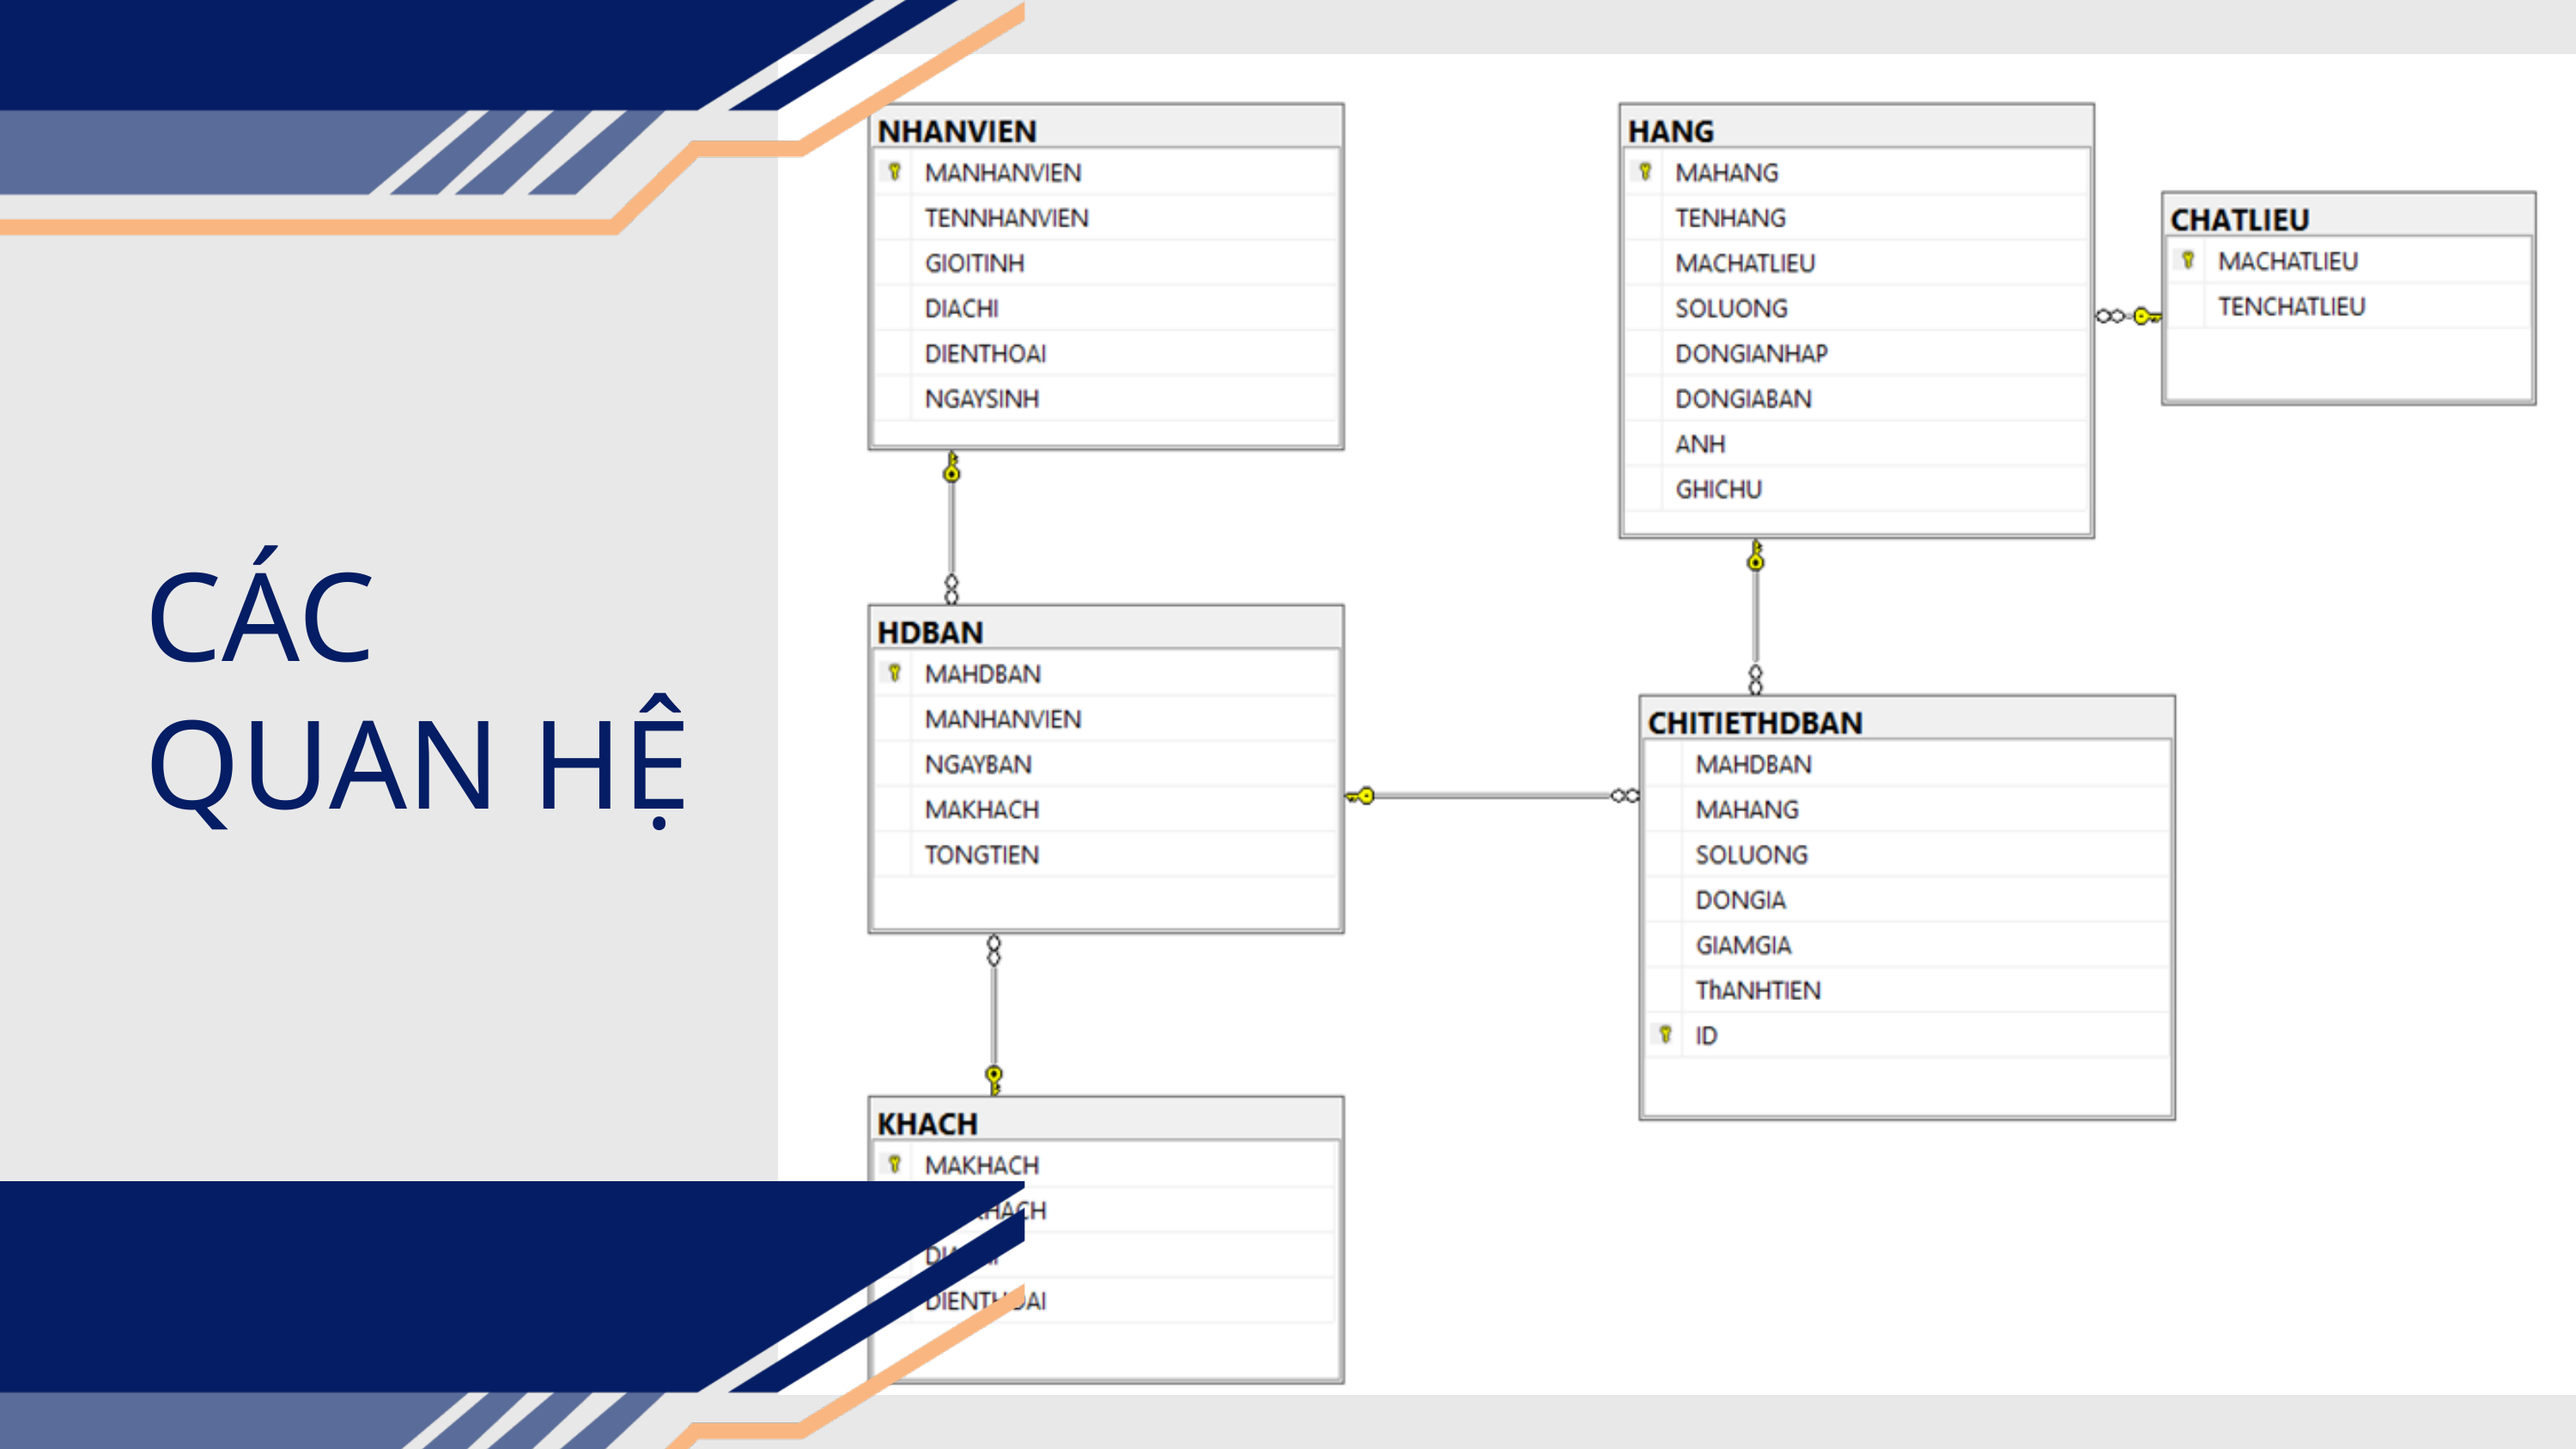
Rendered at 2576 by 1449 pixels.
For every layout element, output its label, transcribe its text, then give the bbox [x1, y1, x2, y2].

text_box [0, 1181, 1025, 1449]
text_box [0, 0, 1025, 289]
text_box [777, 54, 2576, 1395]
text_box CÁC QUAN HỆ [144, 538, 701, 834]
